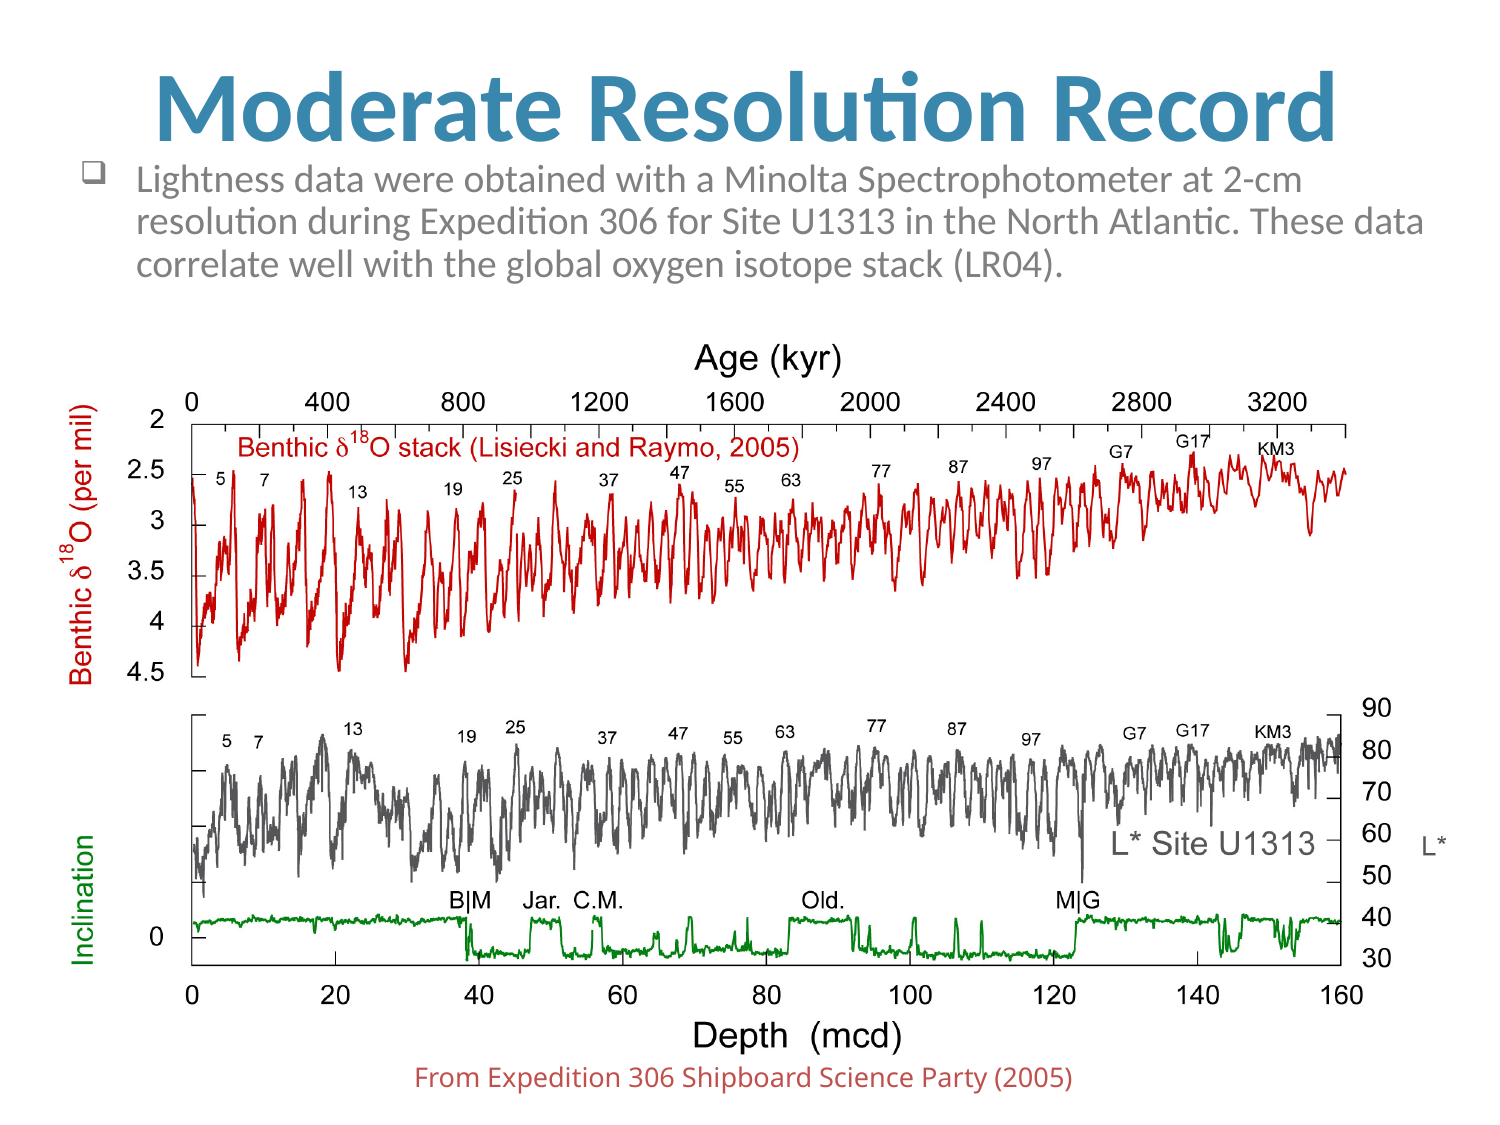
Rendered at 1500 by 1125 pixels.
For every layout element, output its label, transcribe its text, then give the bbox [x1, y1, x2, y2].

text_box From Expedition 306 Shipboard Science Party (2005) [400, 1092, 1087, 1100]
list Lightness data were obtained with a Minolta Spectrophotometer at 2-cm resolution during Expedition 306 for Site U1313 in the North Atlantic. These data correlate well with the global oxygen isotope stack (LR04). [64, 150, 1451, 341]
picture [55, 339, 1449, 1084]
title Moderate Resolution Record [109, 48, 1385, 150]
